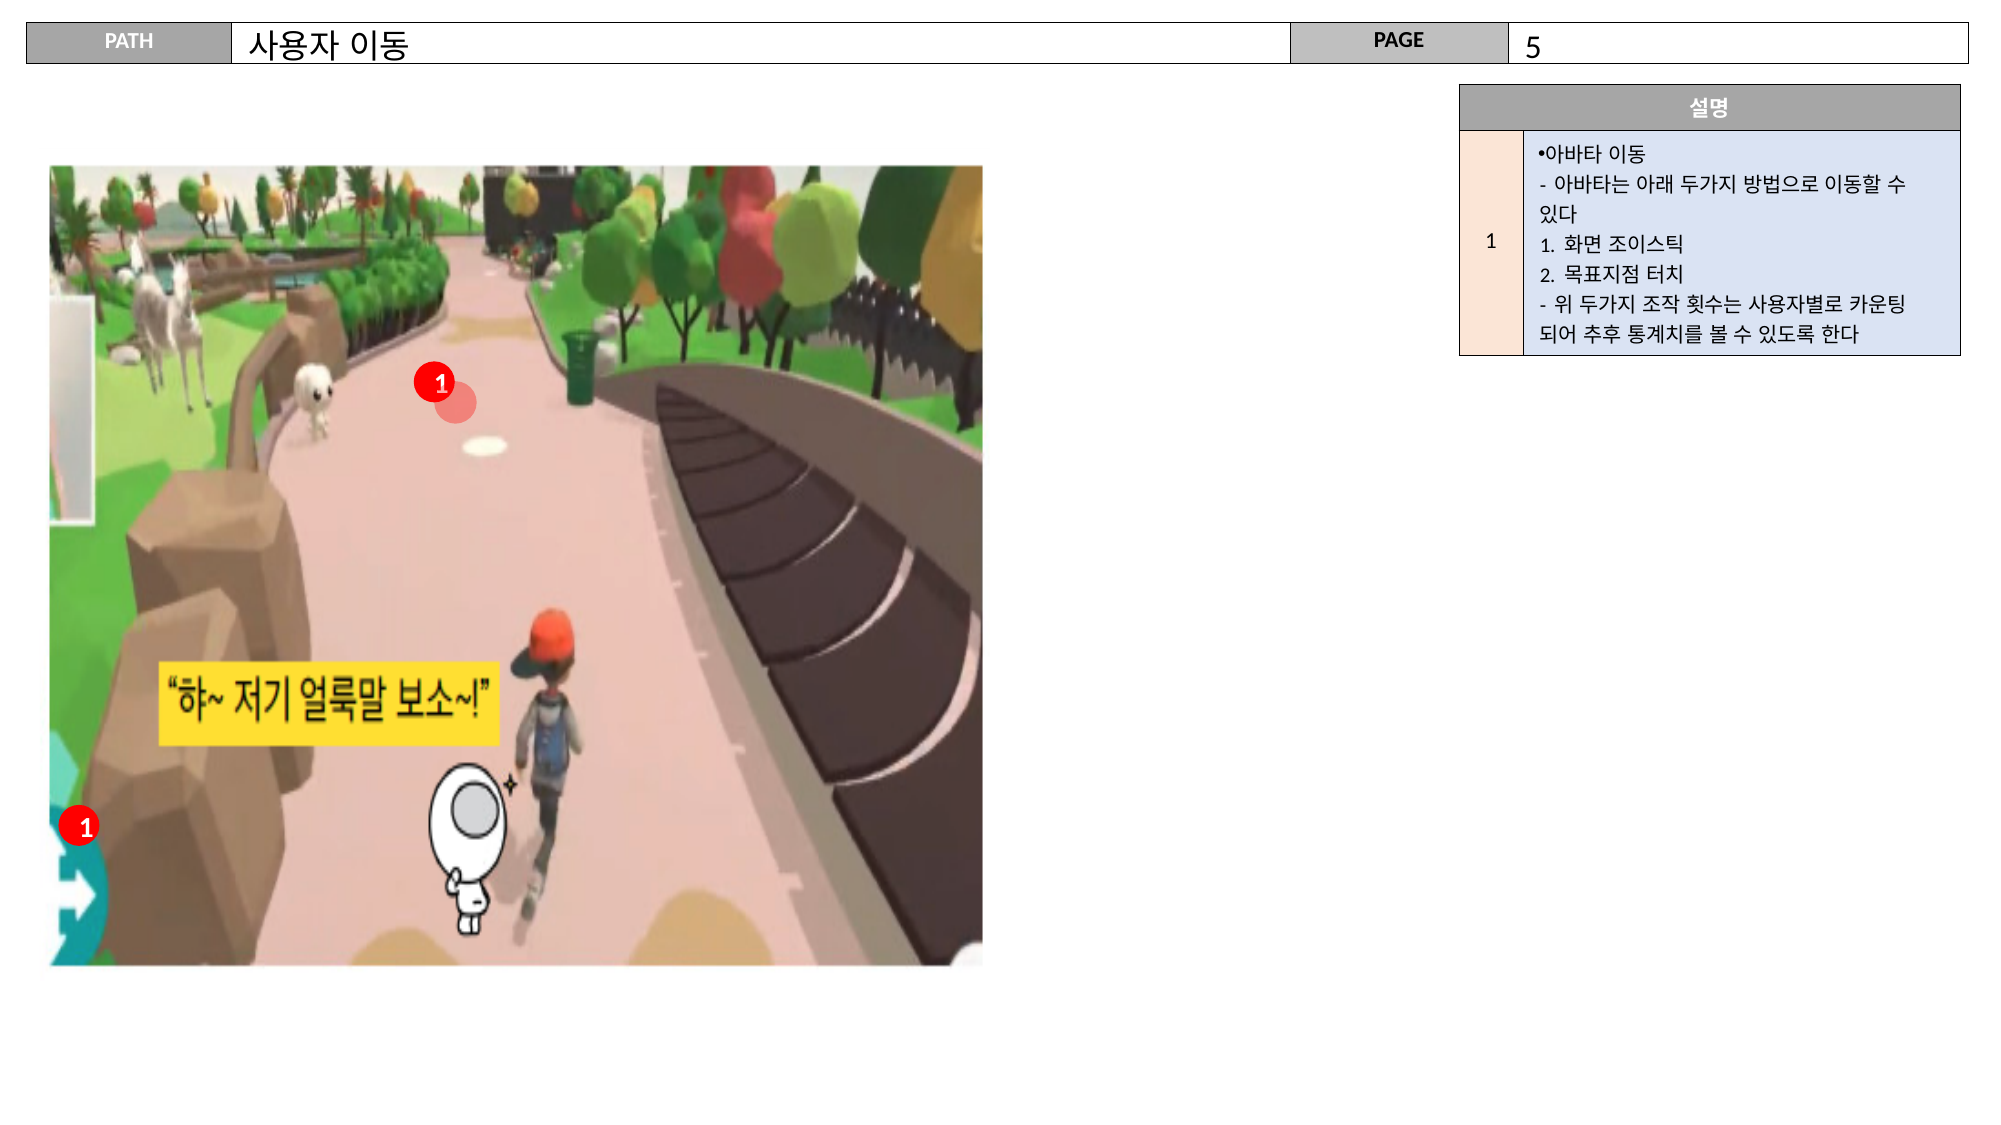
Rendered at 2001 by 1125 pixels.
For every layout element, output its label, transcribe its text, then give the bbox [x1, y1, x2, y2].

list 사용자 이동 [233, 22, 1282, 62]
table_cell 아바타 이동 - 아바타는 아래 두가지 방법으로 이동할 수 있다 1. 화면 조이스틱 2. 목표지점 터치 - 위 두가지 조작 횟수는 사용자별로 카운팅 되어 추후 통계치를 볼 수 있도록 한다 [1524, 131, 1960, 355]
table_cell 1 [1460, 131, 1523, 355]
list 5 [1509, 22, 1960, 65]
picture [39, 147, 990, 981]
table_header 설명 [1460, 85, 1960, 130]
